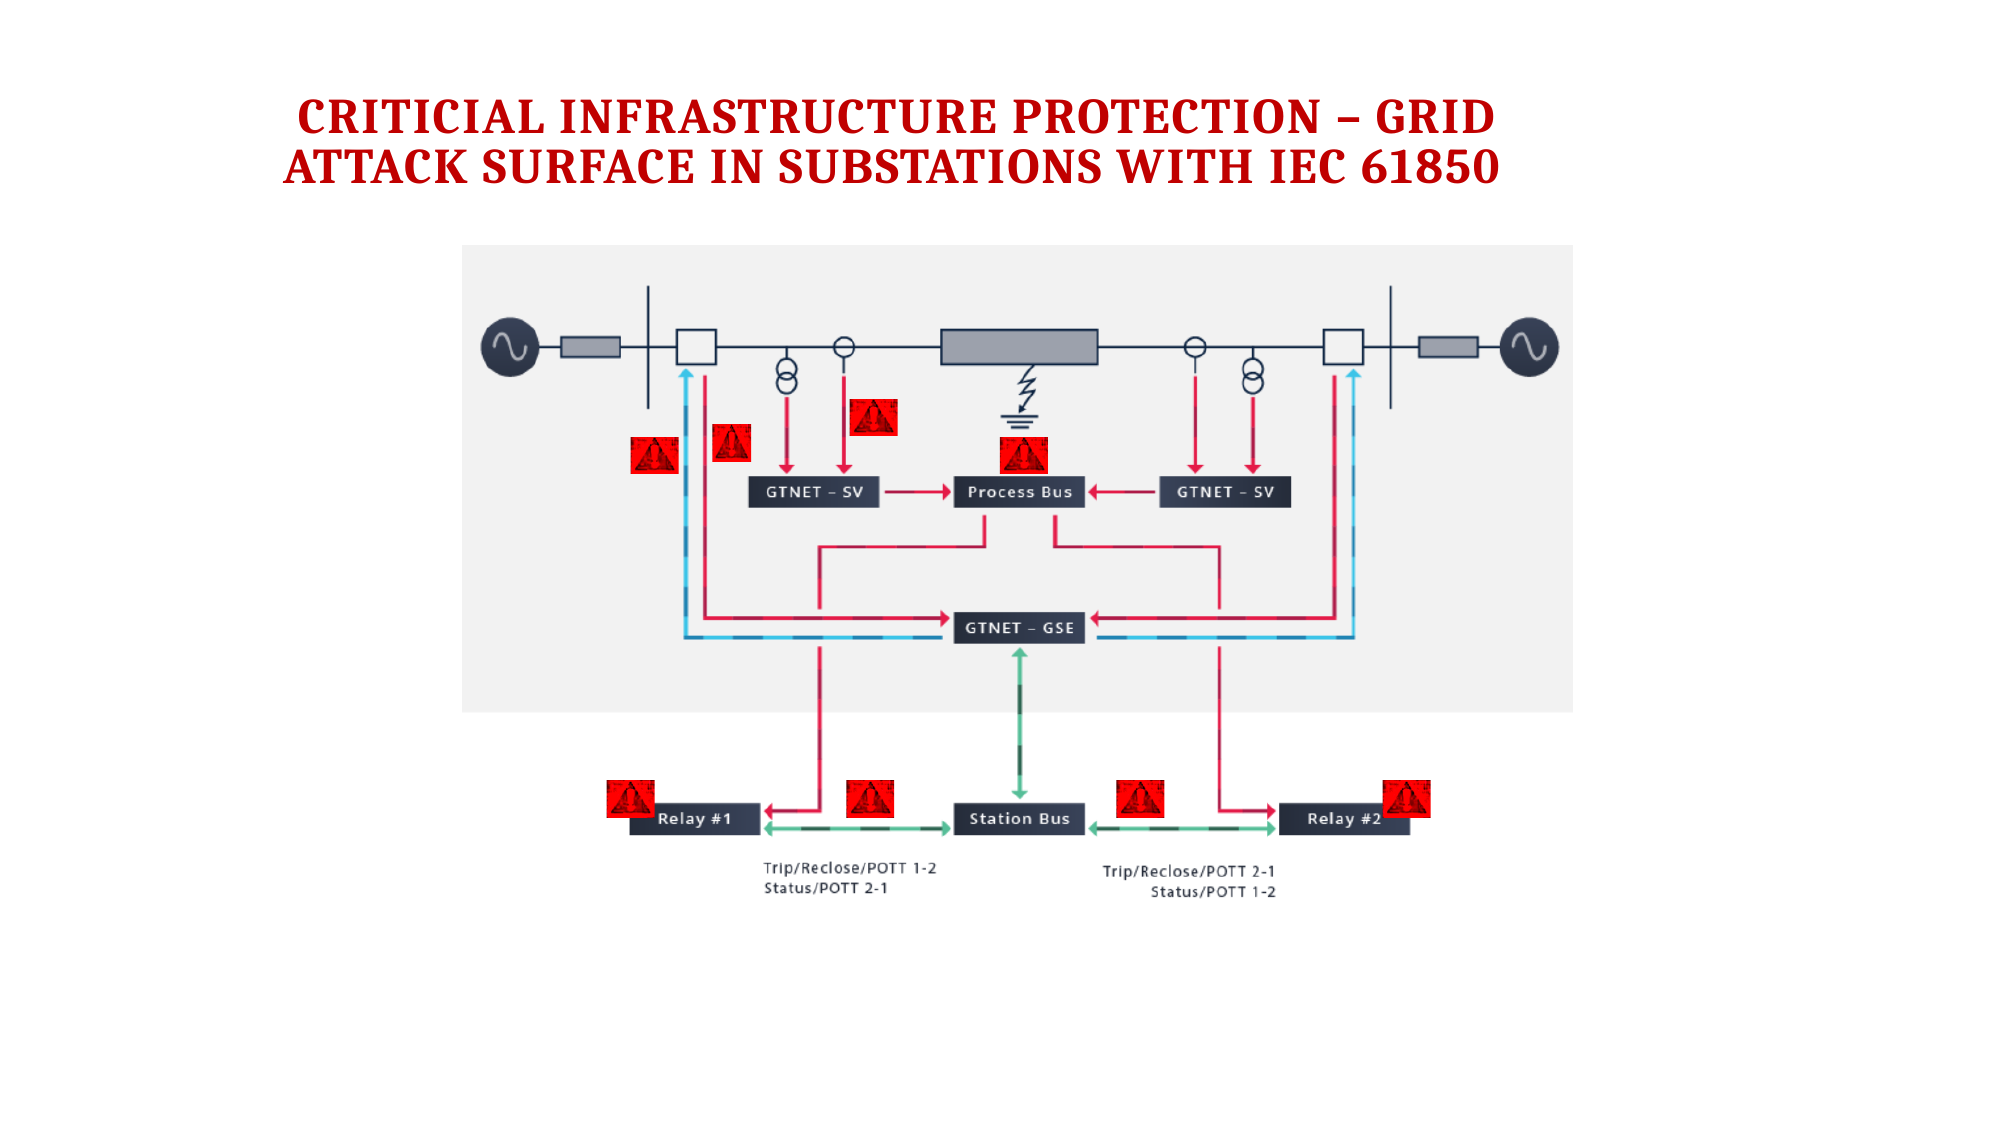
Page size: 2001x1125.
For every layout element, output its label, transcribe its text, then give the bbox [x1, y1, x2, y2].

picture [462, 245, 1573, 918]
text_box CRITICIAL INFRASTRUCTURE PROTECTION – GRID ATTACK SURFACE IN SUBSTATIONS WITH IEC 61850 [277, 83, 1658, 199]
